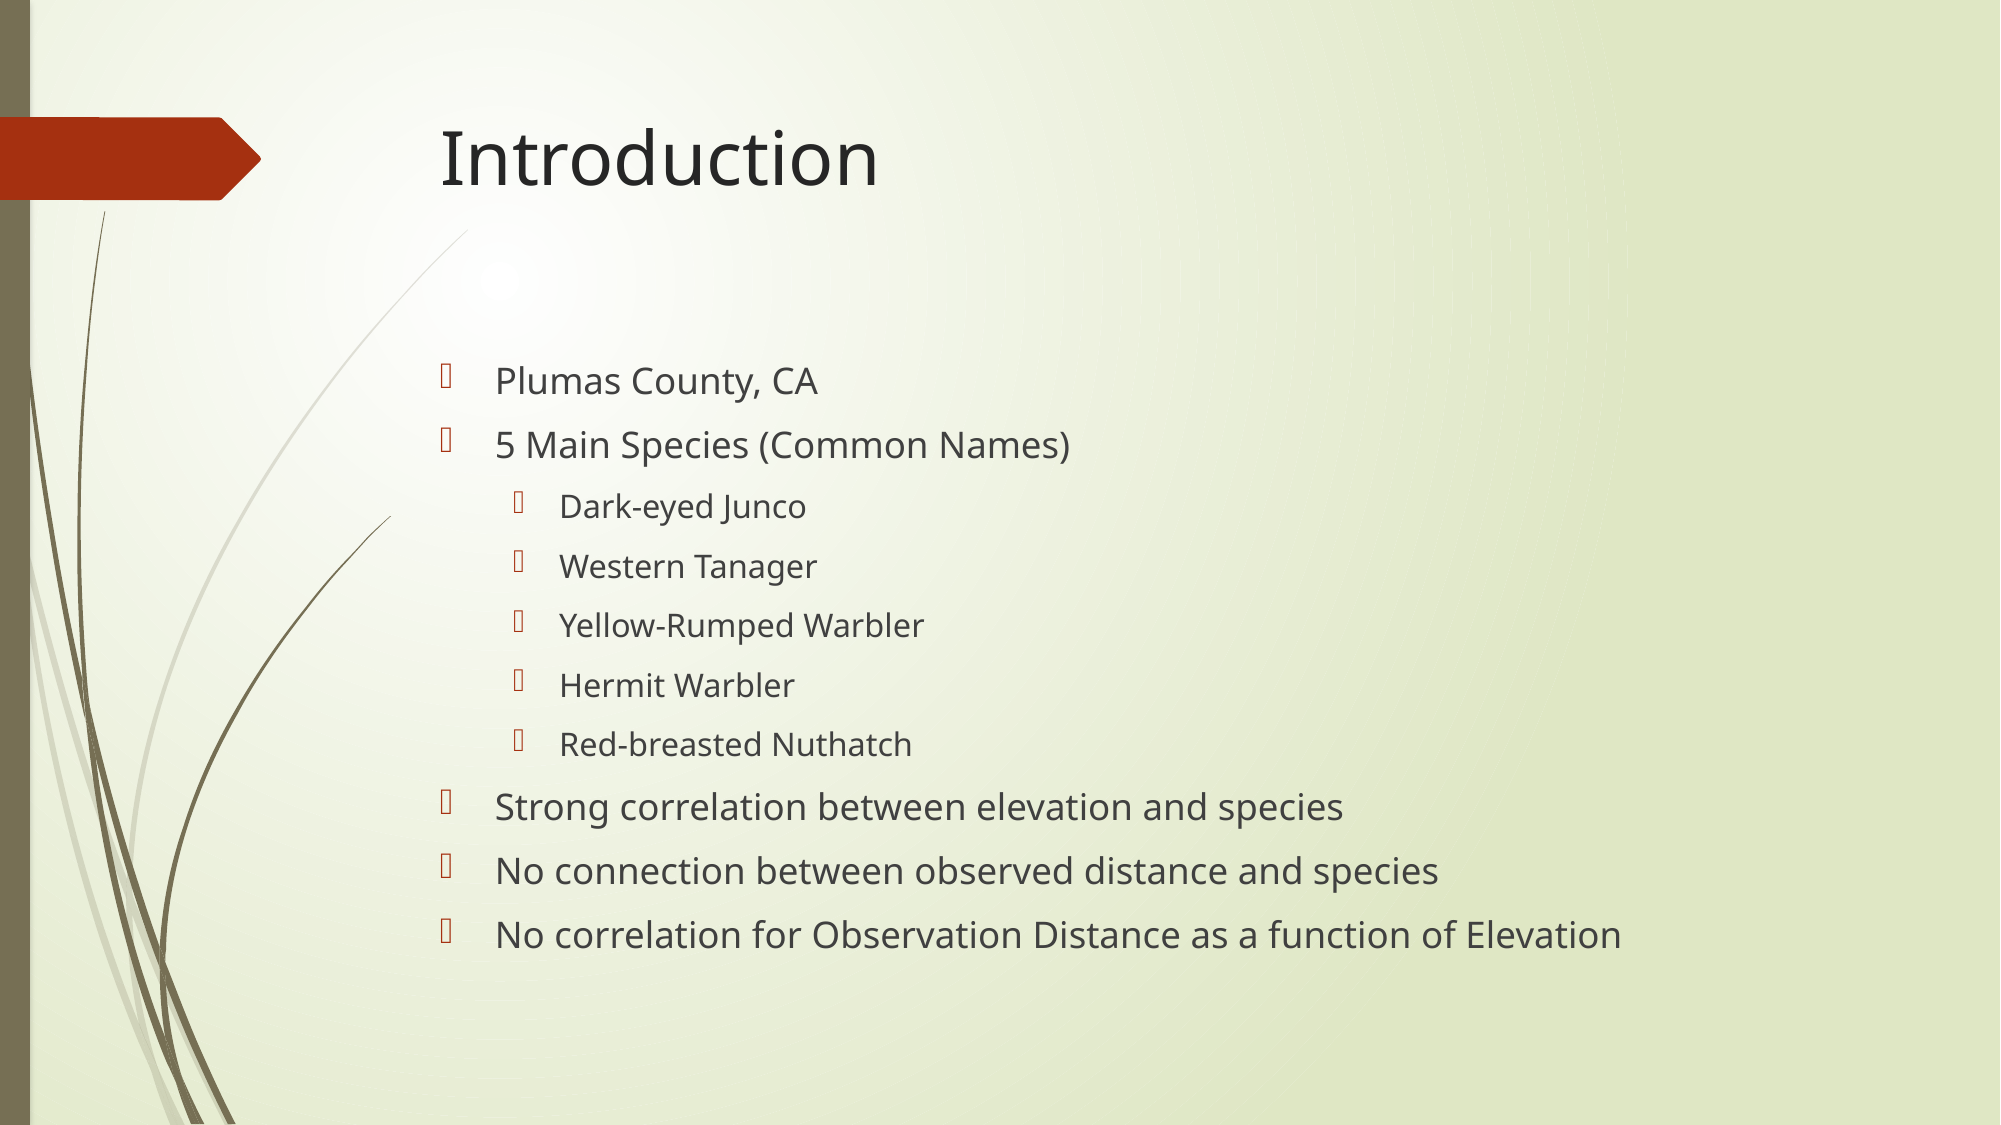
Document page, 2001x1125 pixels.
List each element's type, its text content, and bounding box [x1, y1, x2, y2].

title Introduction [425, 102, 1888, 313]
list Plumas County, CA 5 Main Species (Common Names) Dark-eyed Junco Western Tanager Yellow-Rumped Warbler Hermit Warbler Red-breasted Nuthatch Strong correlation between elevation and species No connection between observed distance and species No correlation for Observation Distance as a function of Elevation [424, 350, 1888, 970]
